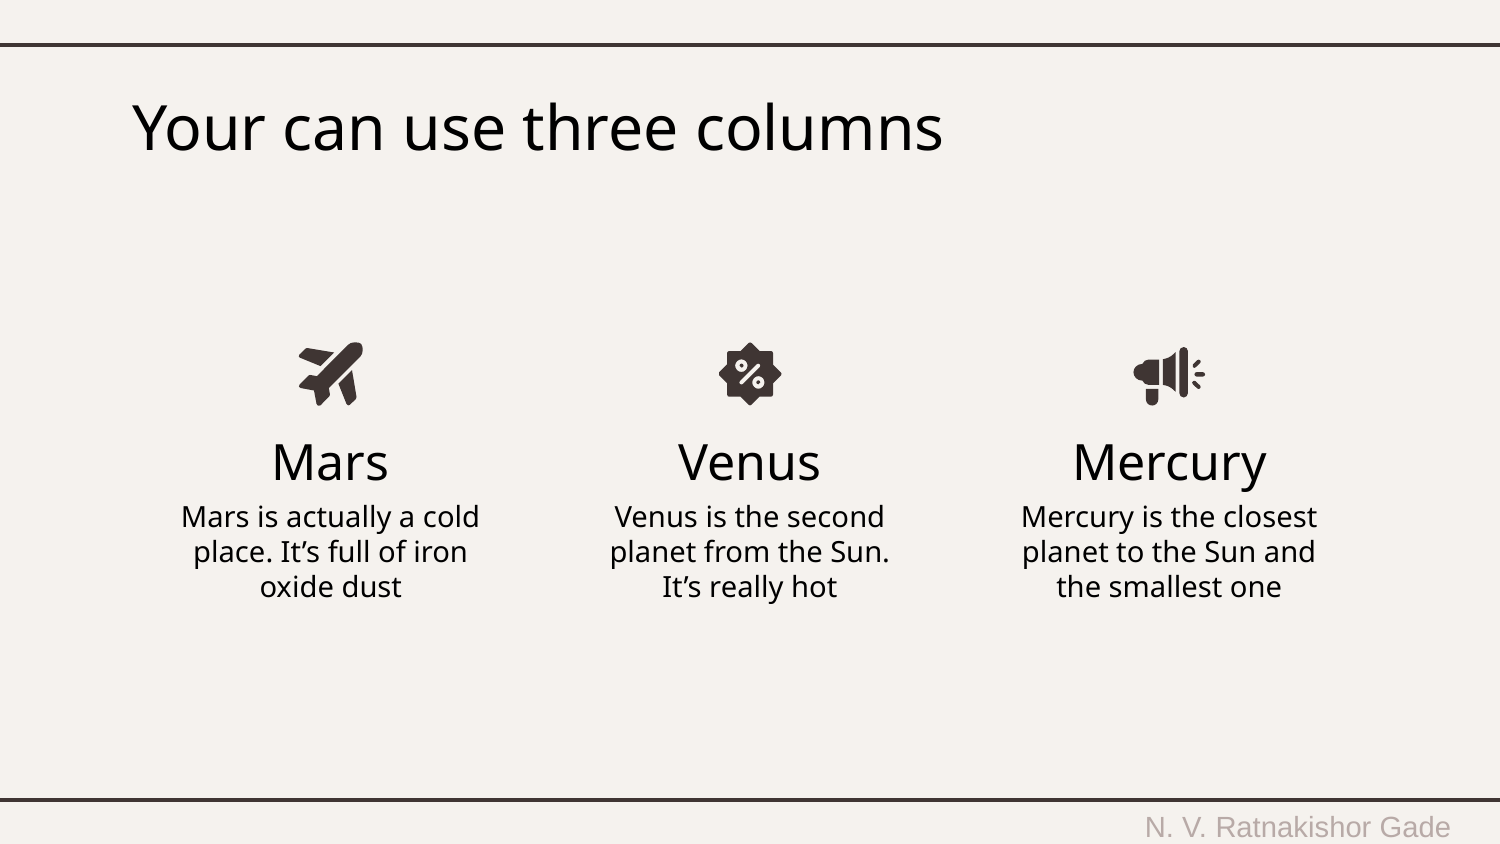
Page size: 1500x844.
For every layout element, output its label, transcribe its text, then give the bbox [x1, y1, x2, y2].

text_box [718, 342, 782, 406]
subtitle Mercury [994, 415, 1344, 483]
subtitle Venus is the second planet from the Sun. It’s really hot [575, 483, 925, 617]
subtitle Mercury is the closest planet to the Sun and the smallest one [994, 483, 1344, 617]
title Your can use three columns [116, 72, 1209, 167]
subtitle Mars [156, 415, 506, 483]
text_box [298, 342, 363, 406]
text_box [1133, 346, 1206, 406]
subtitle Venus [575, 415, 925, 483]
subtitle Mars is actually a cold place. It’s full of iron oxide dust [156, 483, 506, 617]
